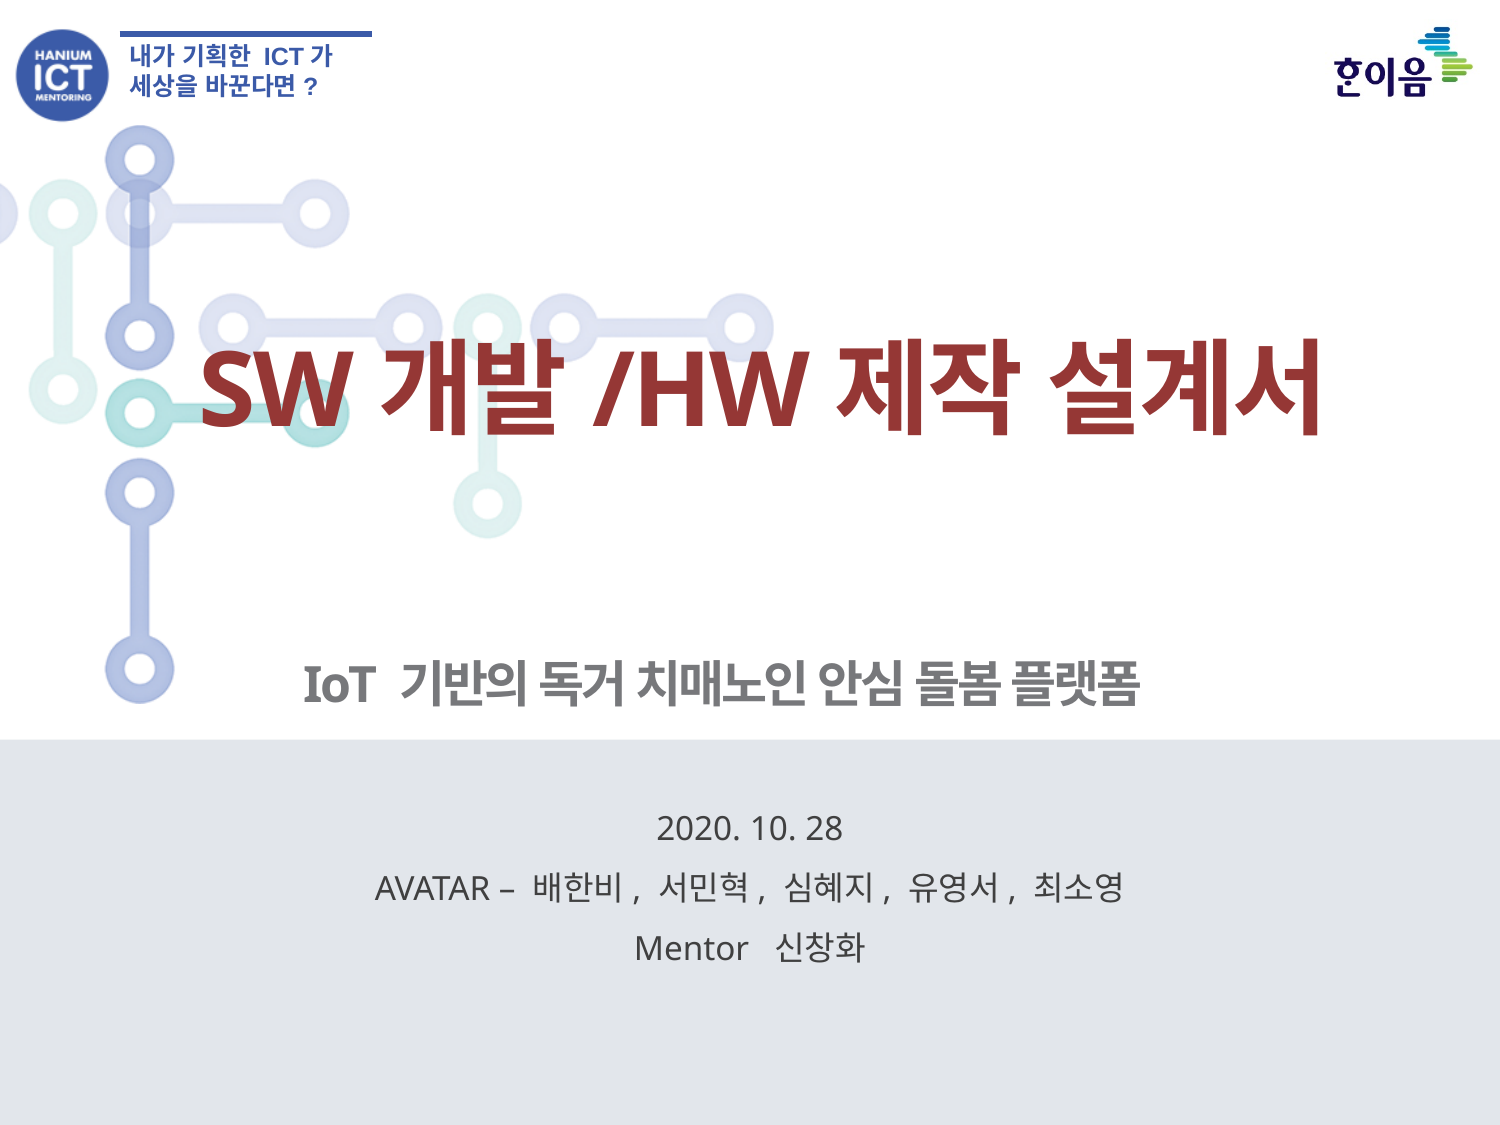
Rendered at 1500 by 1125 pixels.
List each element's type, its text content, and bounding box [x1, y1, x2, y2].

text_box [0, 738, 1500, 1125]
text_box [12, 27, 373, 127]
picture [1325, 18, 1480, 100]
text_box IoT 기반의 독거 치매노인 안심 돌봄 플랫폼 [289, 645, 1338, 720]
text_box SW개발/HW제작 설계서 [777, 314, 1344, 455]
text_box 2020. 10. 28 AVATAR – 배한비, 서민혁, 심혜지, 유영서, 최소영 Mentor 신창화 [132, 779, 1368, 975]
picture [0, 125, 774, 704]
